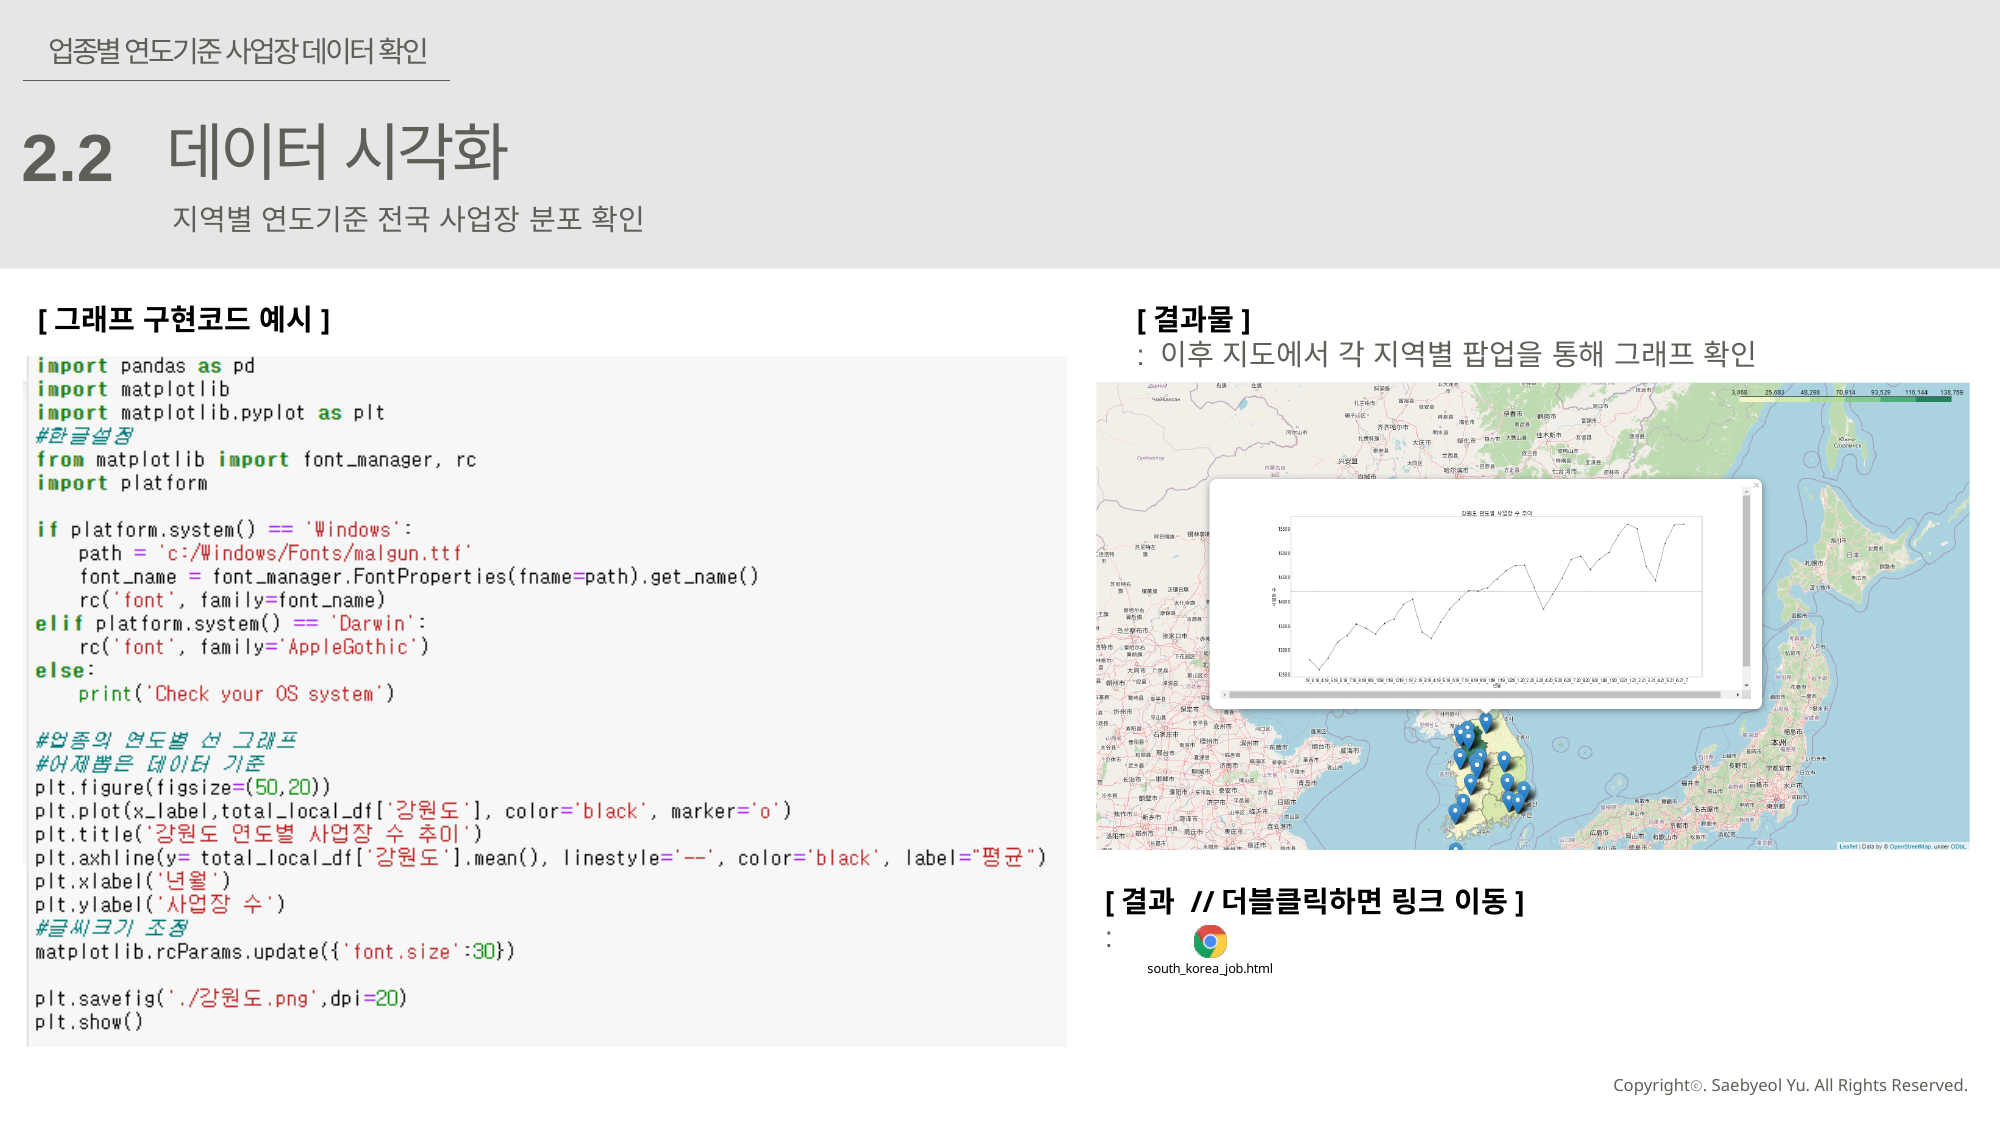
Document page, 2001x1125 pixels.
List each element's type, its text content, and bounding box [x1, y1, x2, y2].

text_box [1134, 924, 1286, 982]
text_box [그래프 구현코드 예시] [22, 293, 346, 379]
picture [22, 356, 1068, 1047]
text_box 지역별 연도기준 전국 사업장 분포 확인 [157, 193, 661, 244]
text_box 업종별 연도기준 사업장 데이터 확인 [33, 25, 445, 76]
text_box [0, 0, 2000, 270]
text_box [결과물] : 이후 지도에서 각 지역별 팝업을 통해 그래프 확인 [1122, 293, 1773, 380]
text_box [결과 //더블클릭하면 링크 이동] : [1089, 876, 1540, 961]
picture [1096, 380, 1970, 850]
text_box 2.2 [6, 106, 129, 202]
text_box 데이터 시각화 [151, 105, 525, 196]
